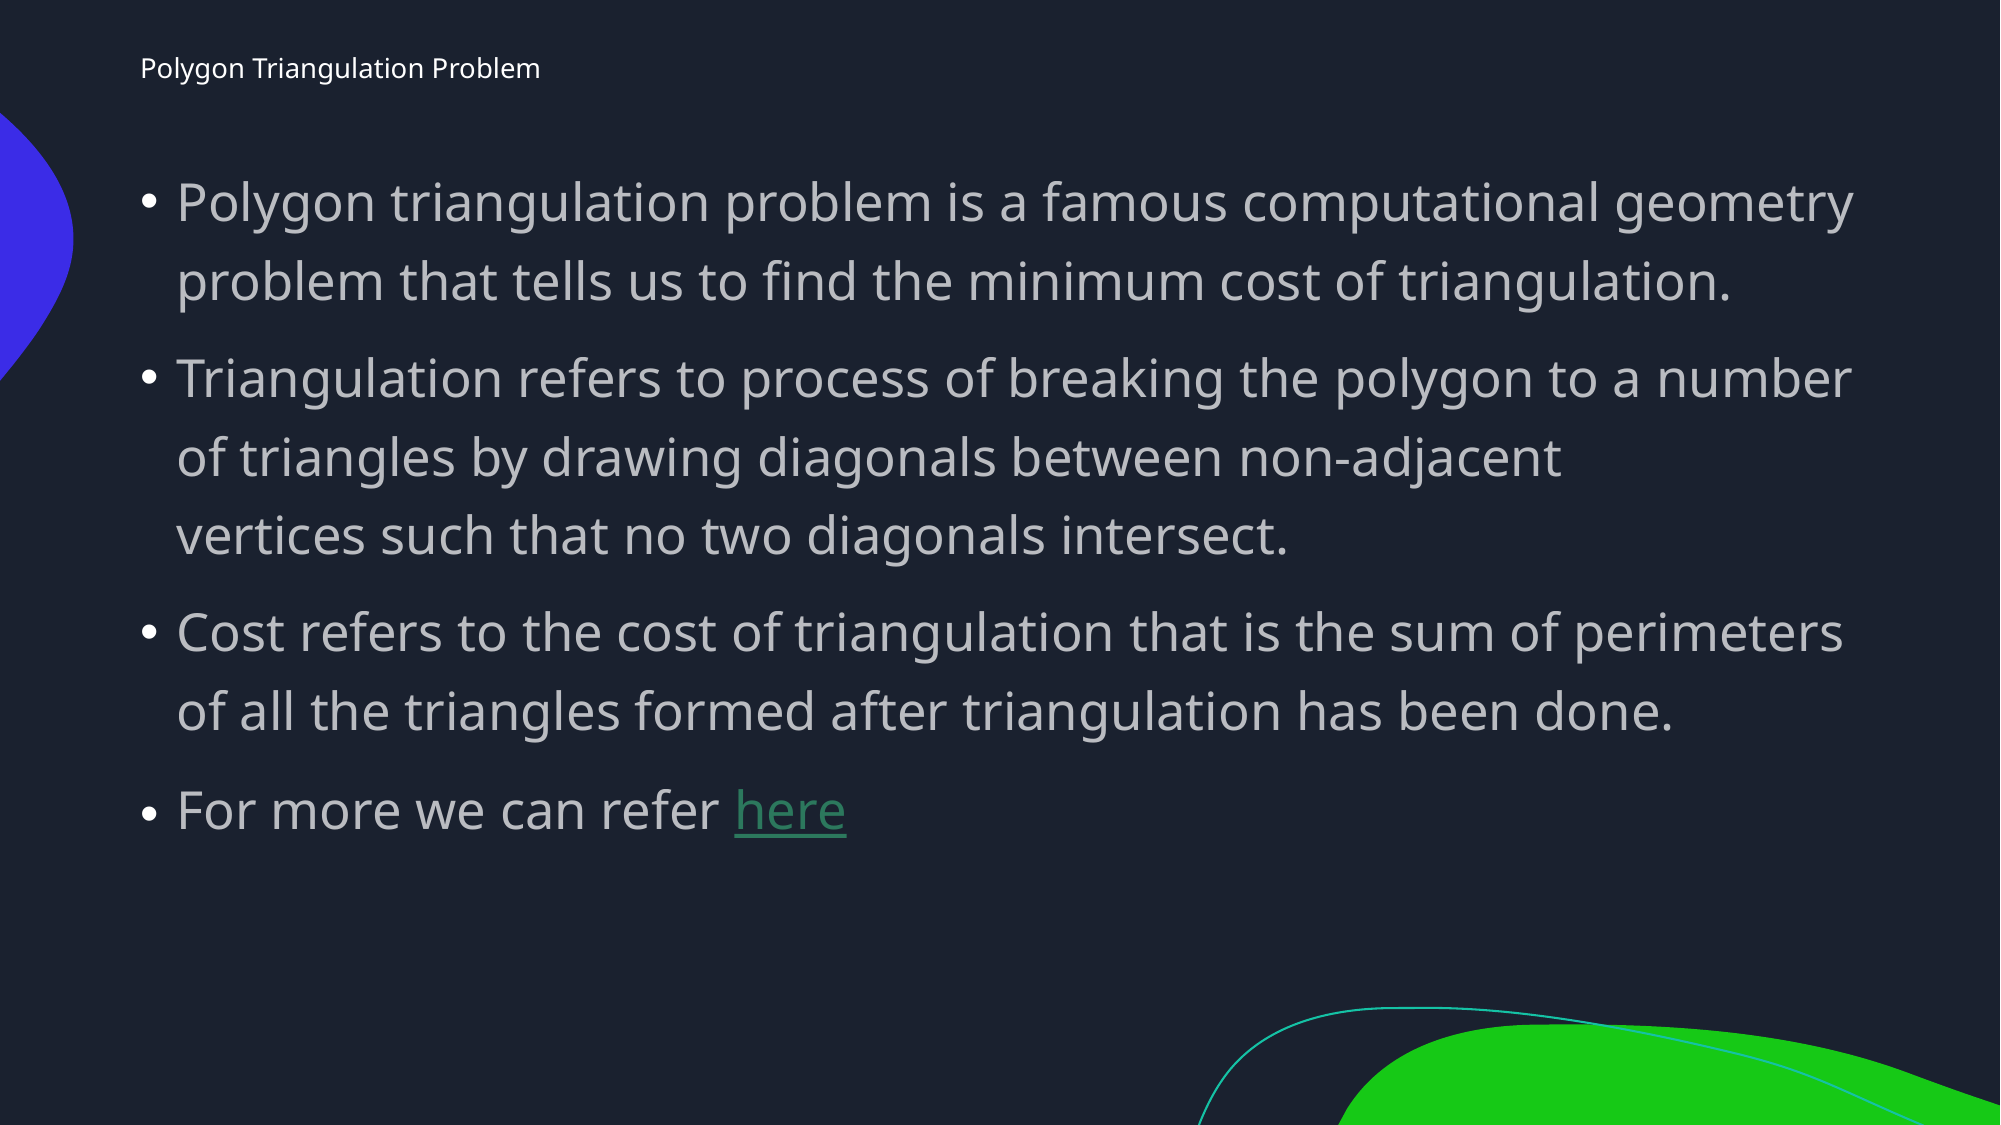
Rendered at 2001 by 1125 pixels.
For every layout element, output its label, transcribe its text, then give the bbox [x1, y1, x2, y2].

title Polygon Triangulation Problem [125, 47, 1875, 93]
list Polygon triangulation problem is a famous computational geometry problem that tells us to find the minimum cost of triangulation. Triangulation refers to process of breaking the polygon to a number of triangles by drawing diagonals between non-adjacent vertices such that no two diagonals intersect. Cost refers to the cost of triangulation that is the sum of perimeters of all the triangles formed after triangulation has been done. For more we can refer here [125, 146, 1875, 997]
